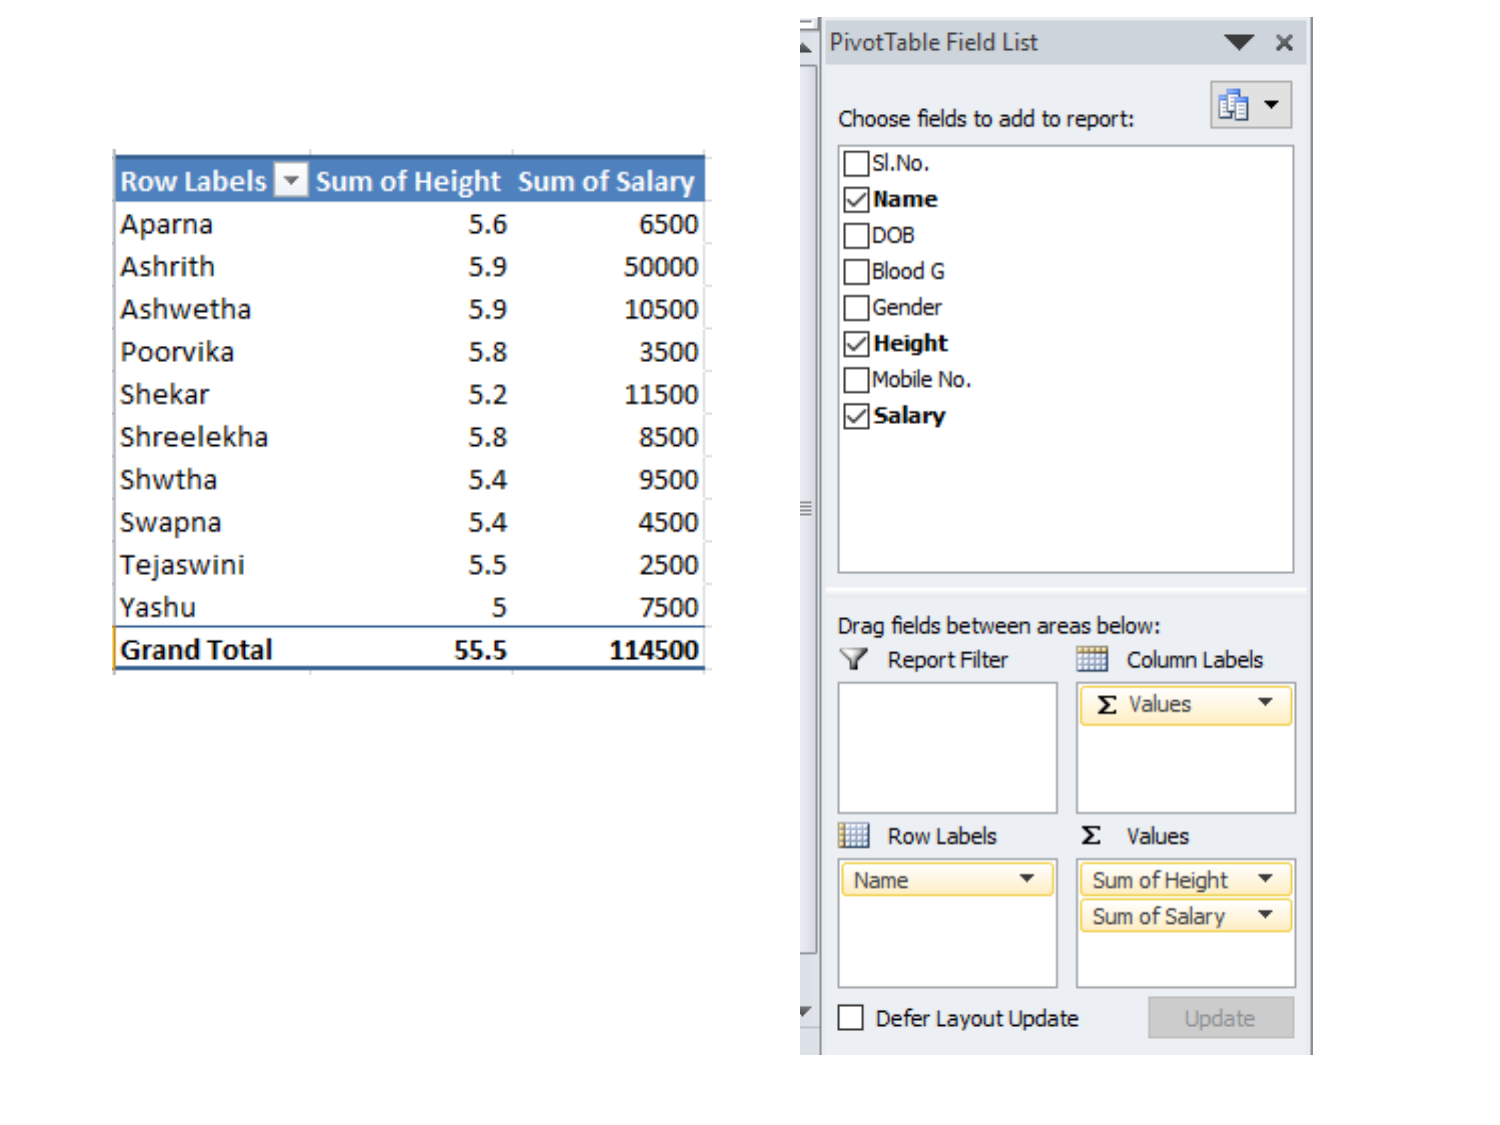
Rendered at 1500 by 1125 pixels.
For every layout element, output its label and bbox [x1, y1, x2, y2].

picture [799, 17, 1313, 1055]
picture [112, 149, 713, 676]
